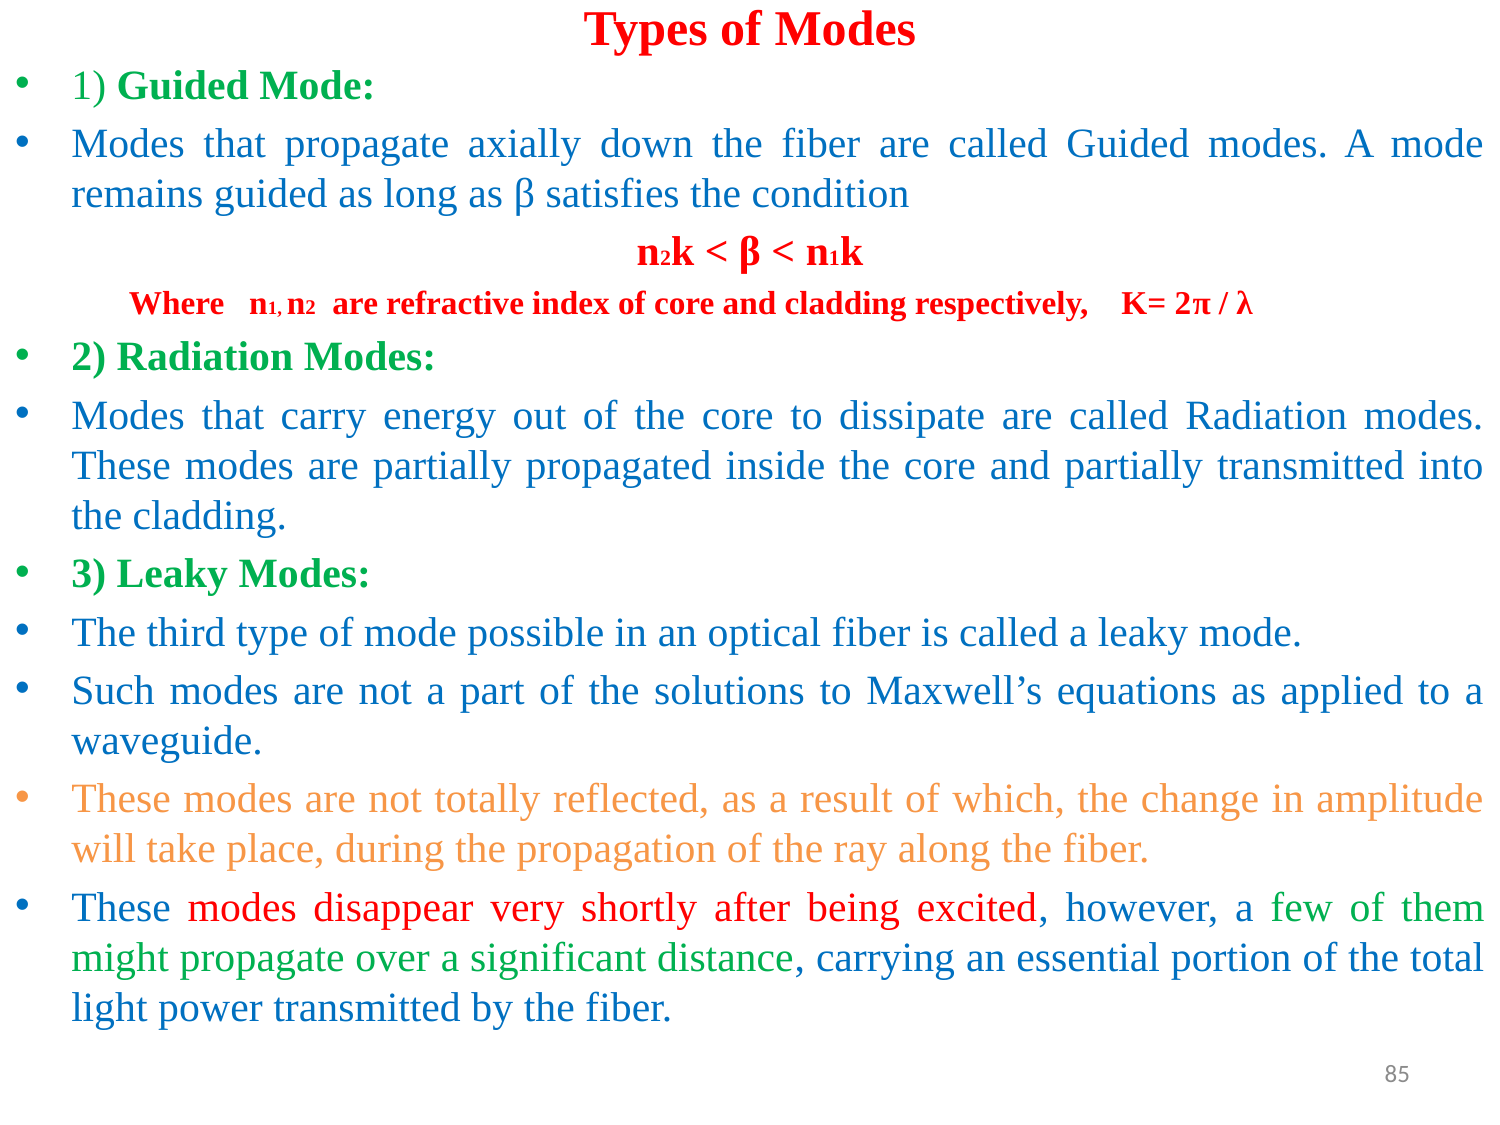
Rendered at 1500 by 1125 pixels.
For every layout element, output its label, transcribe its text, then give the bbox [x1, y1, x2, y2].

title Types of Modes [24, 0, 1475, 50]
list 1) Guided Mode: Modes that propagate axially down the fiber are called Guided modes. A mode remains guided as long as β satisfies the condition n2k < β < n1k Where n1, n2 are refractive index of core and cladding respectively, K= 2π / λ 2) Radiation Modes: Modes that carry energy out of the core to dissipate are called Radiation modes. These modes are partially propagated inside the core and partially transmitted into the cladding. 3) Leaky Modes: The third type of mode possible in an optical fiber is called a leaky mode. Such modes are not a part of the solutions to Maxwell’s equations as applied to a waveguide. These modes are not totally reflected, as a result of which, the change in amplitude will take place, during the propagation of the ray along the fiber. These modes disappear very shortly after being excited, however, a few of them might propagate over a significant distance, carrying an essential portion of the total light power transmitted by the fiber. [0, 50, 1500, 1125]
slide_number 85 [1074, 1042, 1425, 1103]
